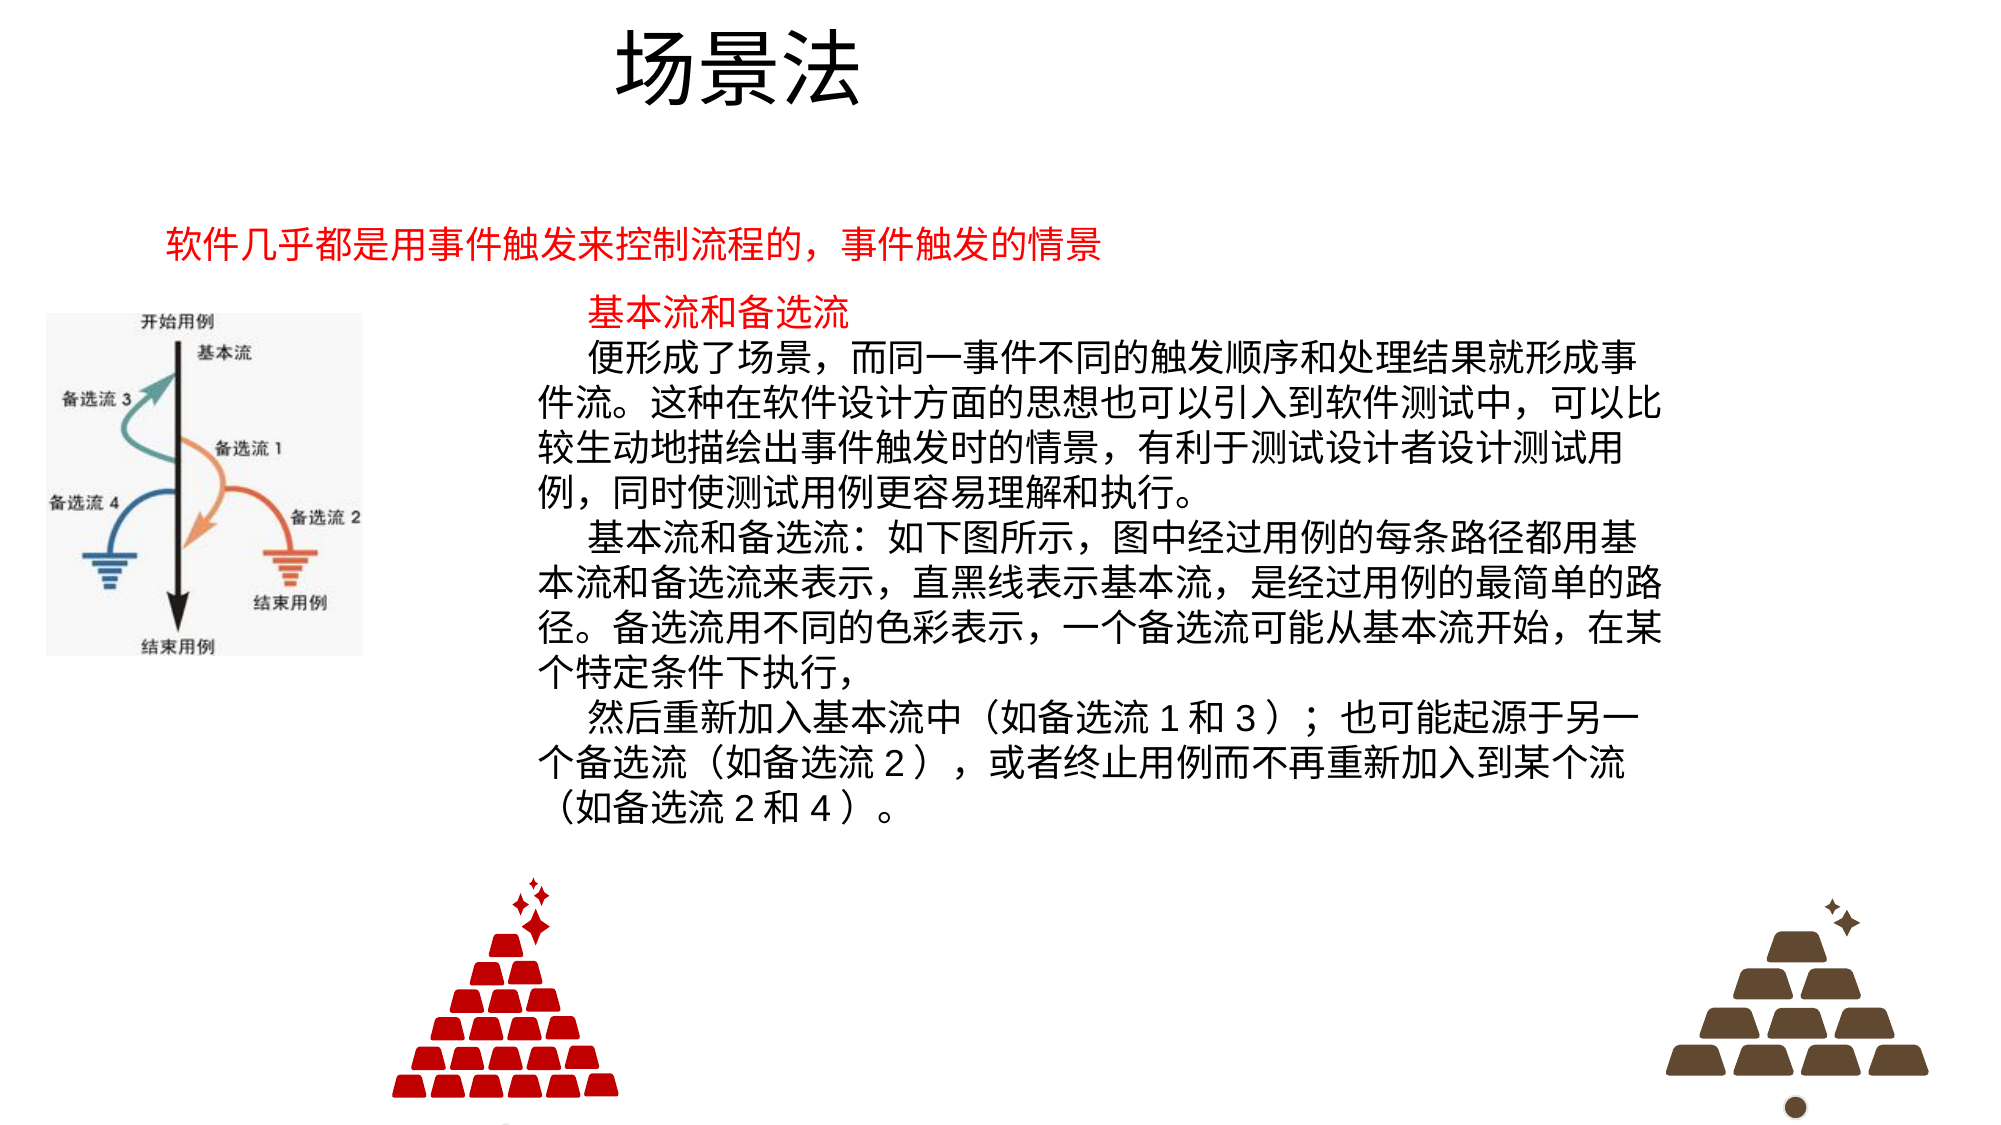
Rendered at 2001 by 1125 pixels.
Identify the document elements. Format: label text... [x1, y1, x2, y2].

text_box 场景法 [599, 9, 879, 124]
text_box 基本流和备选流 便形成了场景，而同一事件不同的触发顺序和处理结果就形成事件流。这种在软件设计方面的思想也可以引入到软件测试中，可以比较生动地描绘出事件触发时的情景，有利于测试设计者设计测试用例，同时使测试用例更容易理解和执行。 基本流和备选流：如下图所示，图中经过用例的每条路径都用基本流和备选流来表示，直黑线表示基本流，是经过用例的最简单的路径。备选流用不同的色彩表示，一个备选流可能从基本流开始，在某个特定条件下执行， 然后重新加入基本流中（如备选流1和3）；也可能起源于另一个备选流（如备选流2），或者终止用例而不再重新加入到某个流（如备选流2和4）。 [522, 281, 1686, 837]
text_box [1665, 898, 1930, 1120]
text_box 软件几乎都是用事件触发来控制流程的，事件触发的情景 [100, 214, 1170, 274]
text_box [391, 877, 619, 1125]
picture [46, 313, 363, 656]
